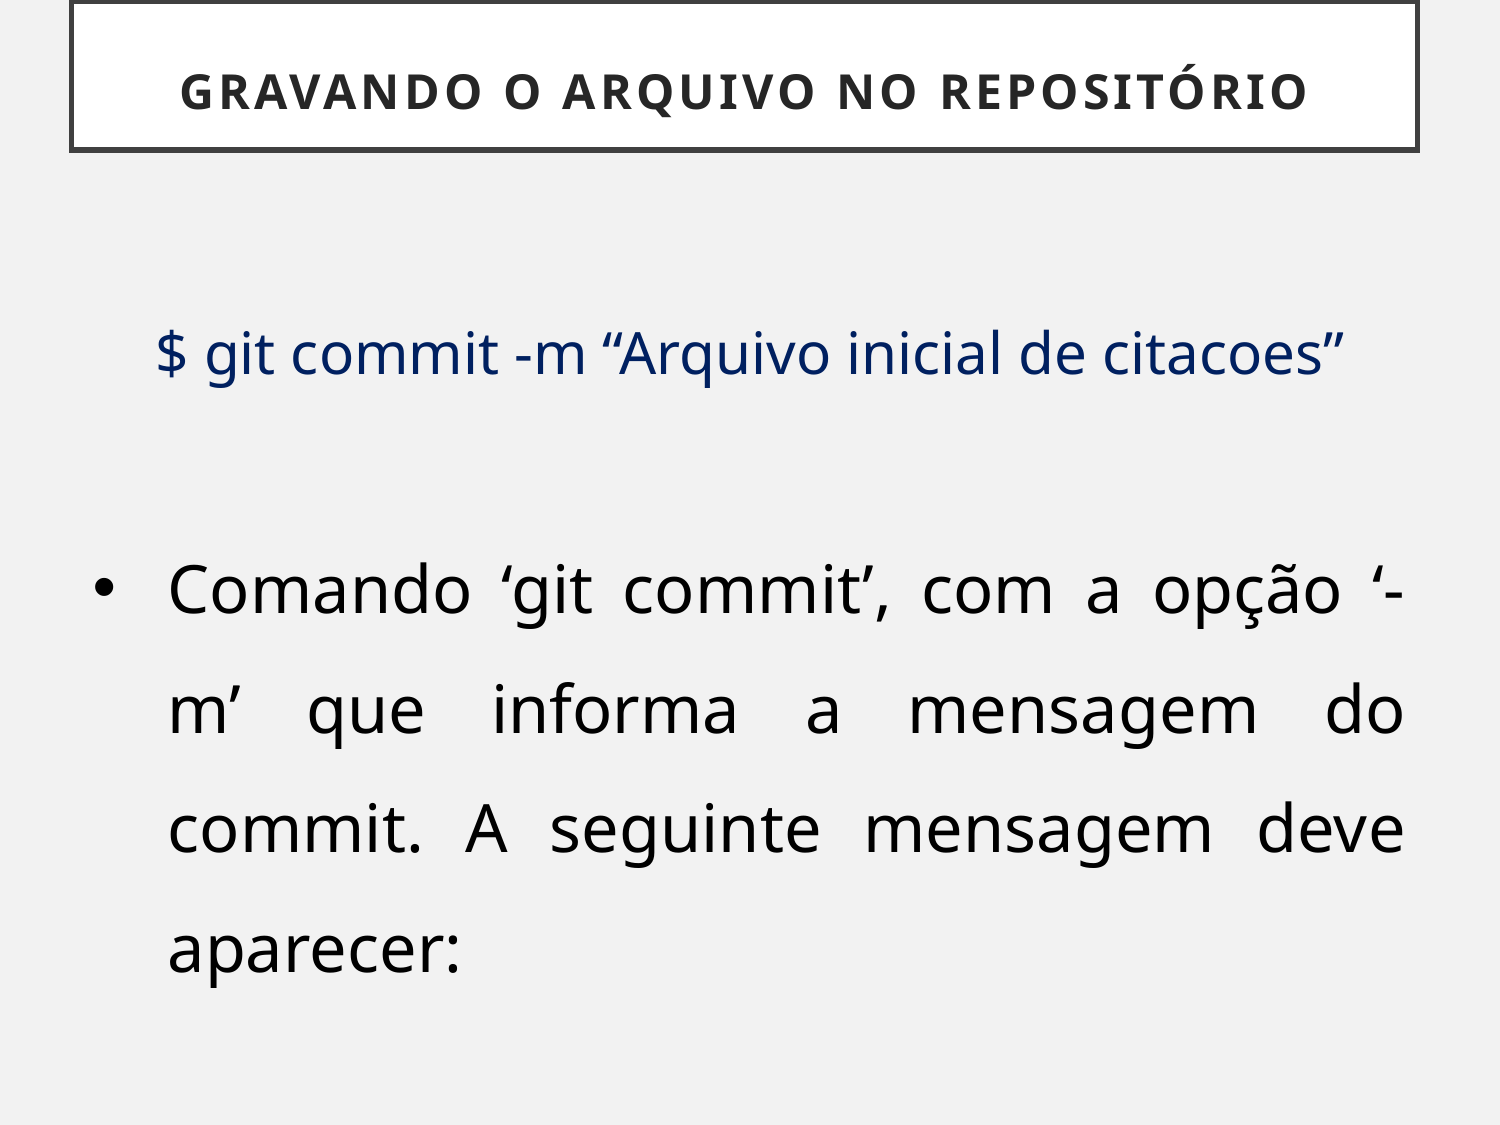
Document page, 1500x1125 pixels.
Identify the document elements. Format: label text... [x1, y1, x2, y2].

title GRAVANDO O ARQUIVO NO REPOSITÓRIO [69, 0, 1420, 153]
text_box $ git commit -m “Arquivo inicial de citacoes” Comando ‘git commit’, com a opção ‘-m’ que informa a mensagem do commit. A seguinte mensagem deve aparecer: [78, 274, 1422, 994]
